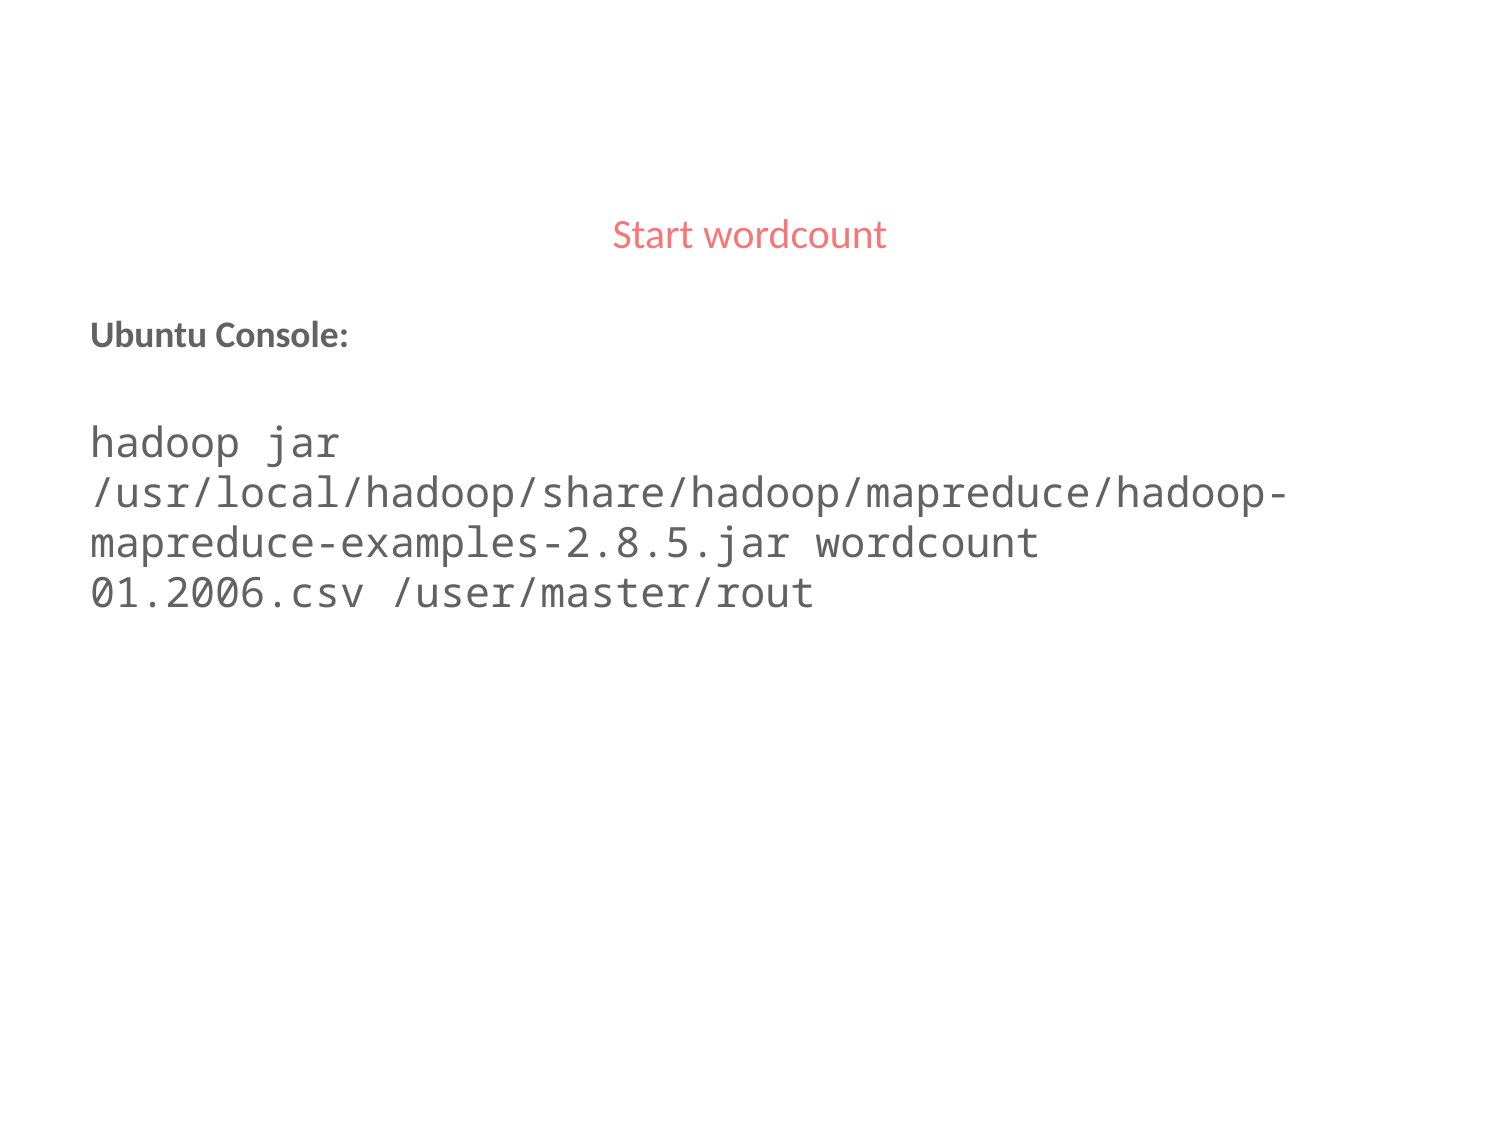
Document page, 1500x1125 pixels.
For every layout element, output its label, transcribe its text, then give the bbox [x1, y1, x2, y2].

list Ubuntu Console: hadoop jar /usr/local/hadoop/share/hadoop/mapreduce/hadoop-mapreduce-examples-2.8.5.jar wordcount 01.2006.csv /user/master/rout [75, 302, 1425, 1005]
title Start wordcount [75, 172, 1425, 291]
